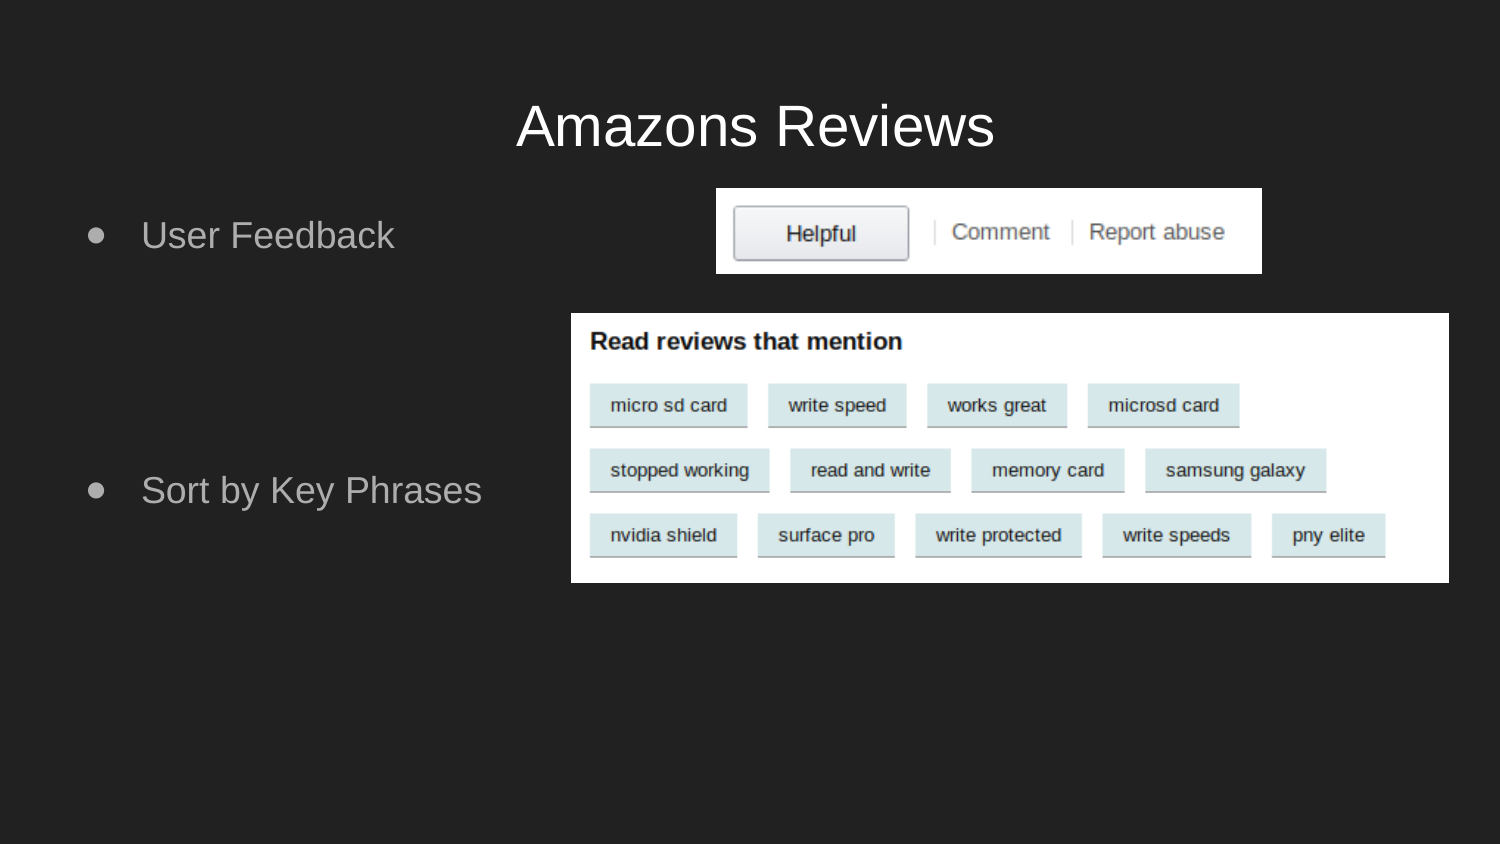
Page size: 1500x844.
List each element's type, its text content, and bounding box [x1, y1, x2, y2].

title Amazons Reviews [51, 72, 1449, 167]
picture [716, 188, 1262, 274]
picture [571, 312, 1450, 583]
list User Feedback Sort by Key Phrases [51, 189, 1449, 750]
